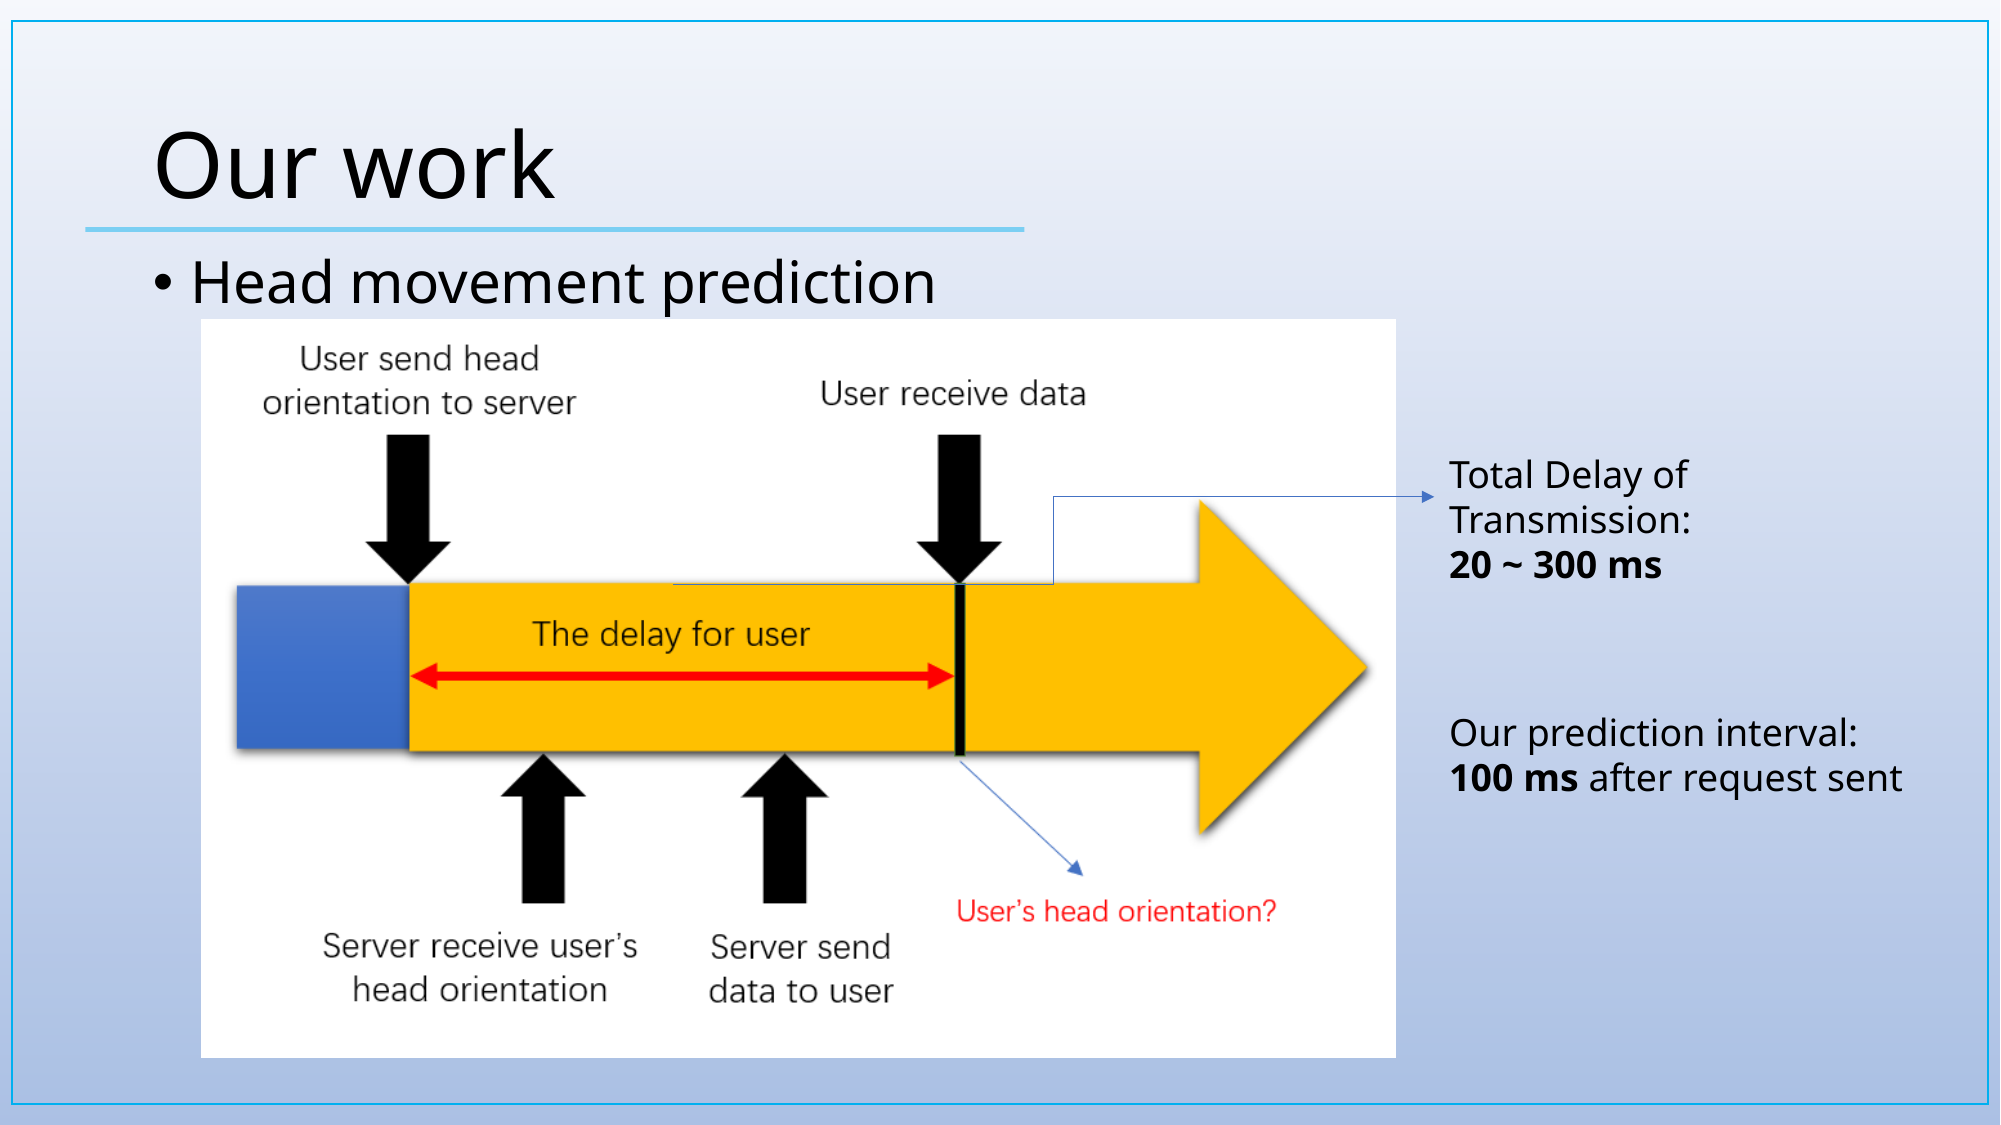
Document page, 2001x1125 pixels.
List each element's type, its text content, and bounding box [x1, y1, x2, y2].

text_box Total Delay of Transmission: 20 ~ 300 ms [1434, 443, 1944, 594]
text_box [673, 496, 1435, 585]
text_box Head movement prediction [137, 246, 1041, 341]
text_box [11, 20, 1989, 1105]
title Our work [137, 59, 1863, 278]
picture [201, 319, 1396, 1058]
text_box Our prediction interval: 100 ms after request sent [1434, 701, 1944, 807]
